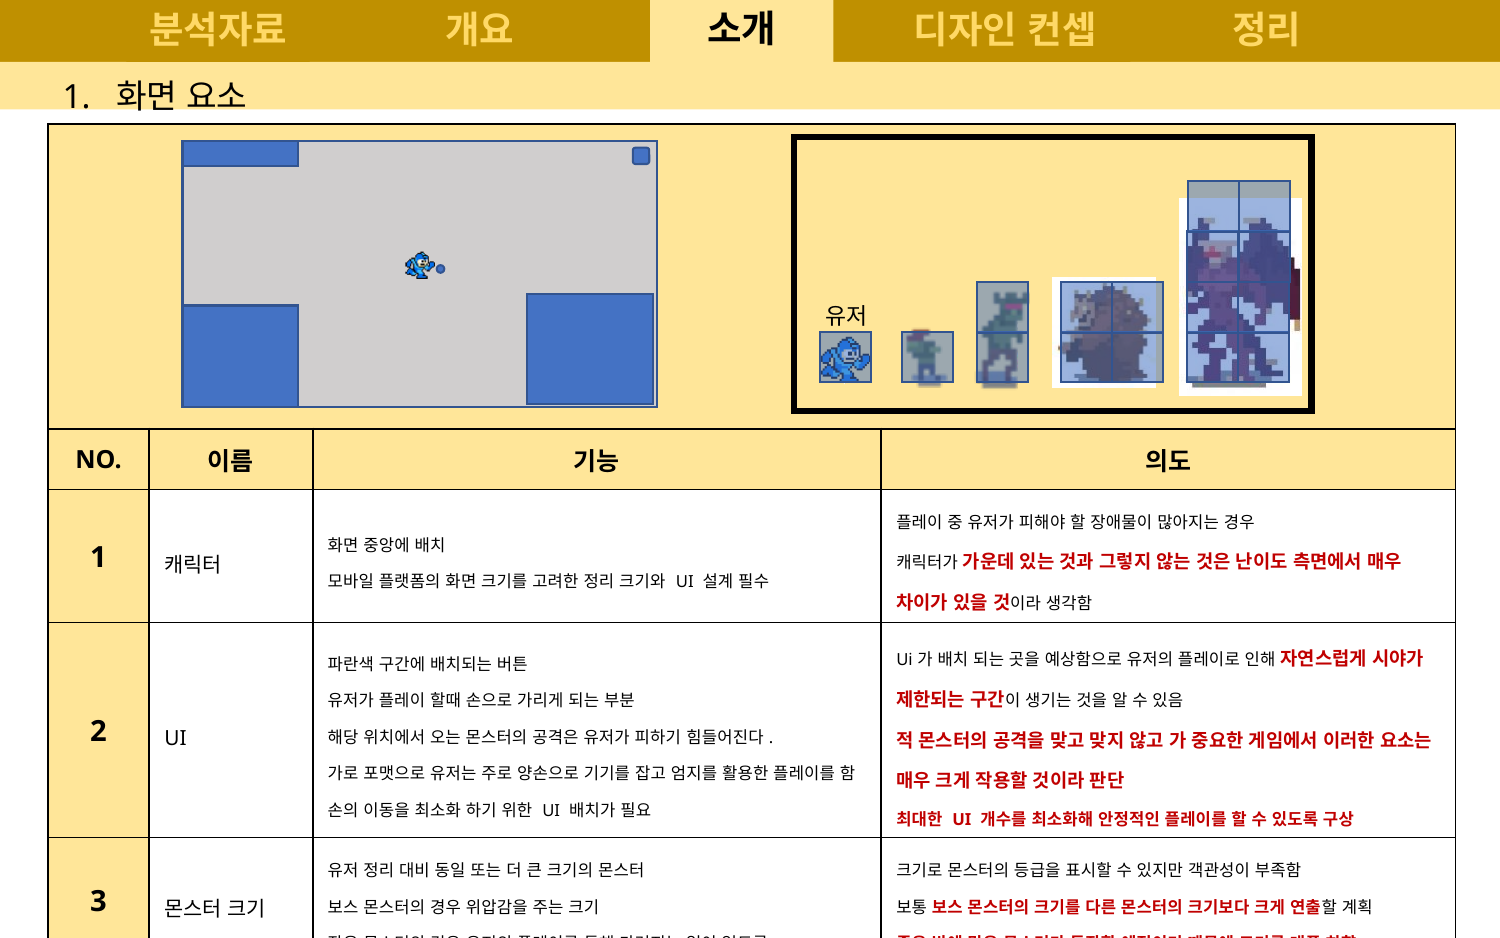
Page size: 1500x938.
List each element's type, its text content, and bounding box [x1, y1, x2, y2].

table_header [49, 125, 1455, 428]
list 정리 [1175, 0, 1359, 62]
table_cell 몬스터 크기 [150, 838, 312, 938]
table_cell 화면 중앙에 배치 모바일 플랫폼의 화면 크기를 고려한 정리 크기와 UI 설계 필수 [314, 490, 880, 622]
list 소개 [650, 0, 834, 62]
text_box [793, 136, 1312, 412]
table_cell 3 [49, 838, 148, 938]
table_cell 유저 정리 대비 동일 또는 더 큰 크기의 몬스터 보스 몬스터의 경우 위압감을 주는 크기 작은 몬스터의 경우 유저의 플레이를 통해 가려지는 일이 없도록 [314, 838, 880, 938]
text_box 디자인 컨셉 [879, 0, 1131, 62]
table_cell Ui가 배치 되는 곳을 예상함으로 유저의 플레이로 인해 자연스럽게 시야가 제한되는 구간이 생기는 것을 알 수 있음 적 몬스터의 공격을 맞고 맞지 않고 가 중요한 게임에서 이러한 요소는 매우 크게 작용할 것이라 판단 최대한 UI 개수를 최소화해 안정적인 플레이를 할 수 있도록 구상 [882, 623, 1455, 837]
table_cell 파란색 구간에 배치되는 버튼 유저가 플레이 할때 손으로 가리게 되는 부분 해당 위치에서 오는 몬스터의 공격은 유저가 피하기 힘들어진다. 가로 포맷으로 유저는 주로 양손으로 기기를 잡고 엄지를 활용한 플레이를 함 손의 이동을 최소화 하기 위한 UI 배치가 필요 [314, 623, 880, 837]
table_cell NO. [49, 430, 148, 489]
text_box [182, 141, 658, 408]
table_cell UI [150, 623, 312, 837]
list 1. 화면 요소 [47, 62, 1456, 110]
table_cell 플레이 중 유저가 피해야 할 장애물이 많아지는 경우 캐릭터가 가운데 있는 것과 그렇지 않는 것은 난이도 측면에서 매우 차이가 있을 것이라 생각함 [882, 490, 1455, 622]
list 개요 [388, 0, 572, 62]
table_cell 2 [49, 623, 148, 837]
table_cell 1 [49, 490, 148, 622]
title 분석자료 [126, 0, 310, 62]
table_cell 크기로 몬스터의 등급을 표시할 수 있지만 객관성이 부족함 보통 보스 몬스터의 크기를 다른 몬스터의 크기보다 크게 연출할 계획 좁은 방에 많은 몬스터가 등장할 예정이기 때문에 크기를 대폭 하향 [882, 838, 1455, 938]
table_cell 기능 [314, 430, 880, 489]
table_cell 캐릭터 [150, 490, 312, 622]
table_cell 이름 [150, 430, 312, 489]
table_cell 의도 [882, 430, 1455, 489]
